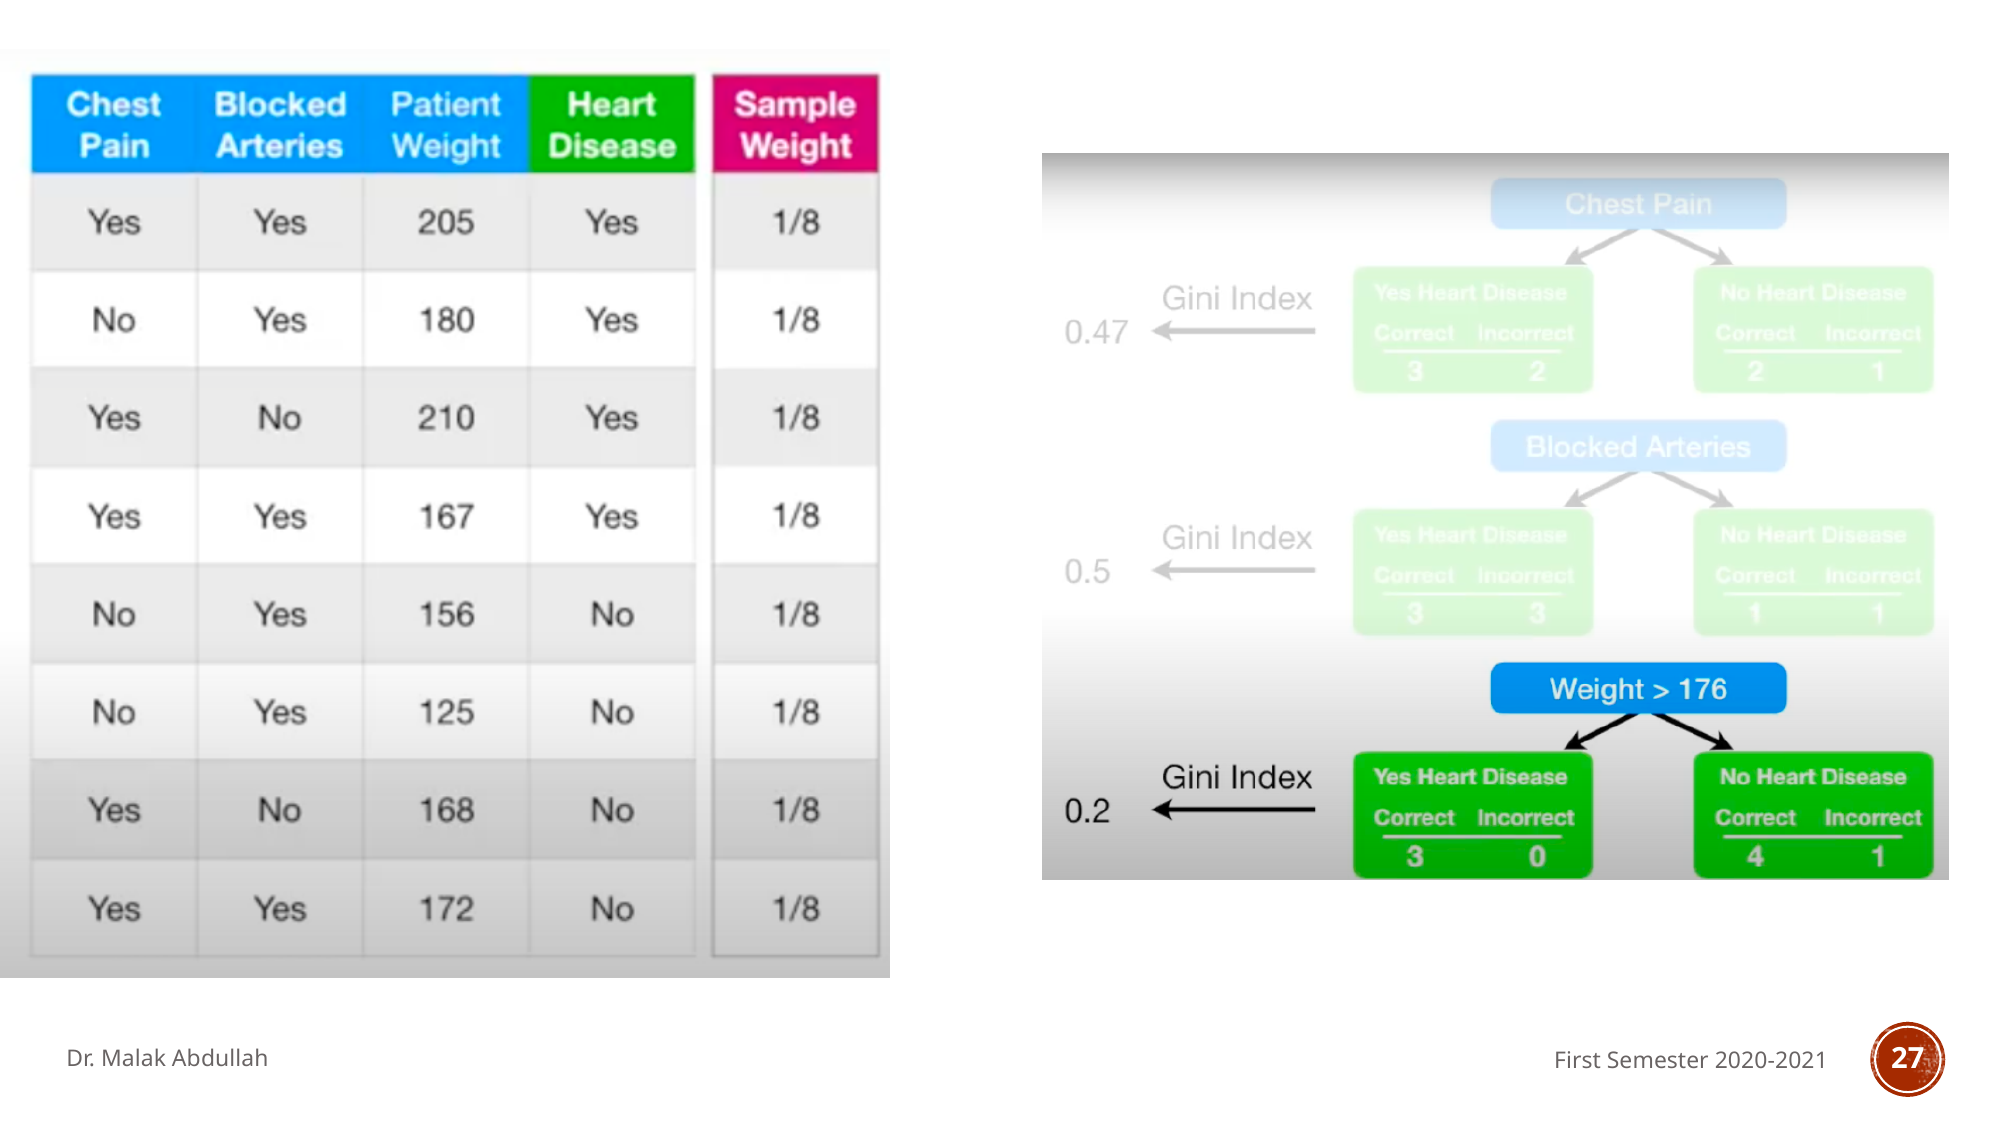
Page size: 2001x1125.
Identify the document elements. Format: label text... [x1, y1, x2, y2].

slide_number 27 [1855, 1028, 1961, 1089]
slide_number First Semester 2020-2021 [1306, 1028, 1844, 1089]
footer Dr. Malak Abdullah [51, 1028, 1217, 1089]
picture [1042, 153, 1949, 880]
picture [0, 49, 890, 978]
